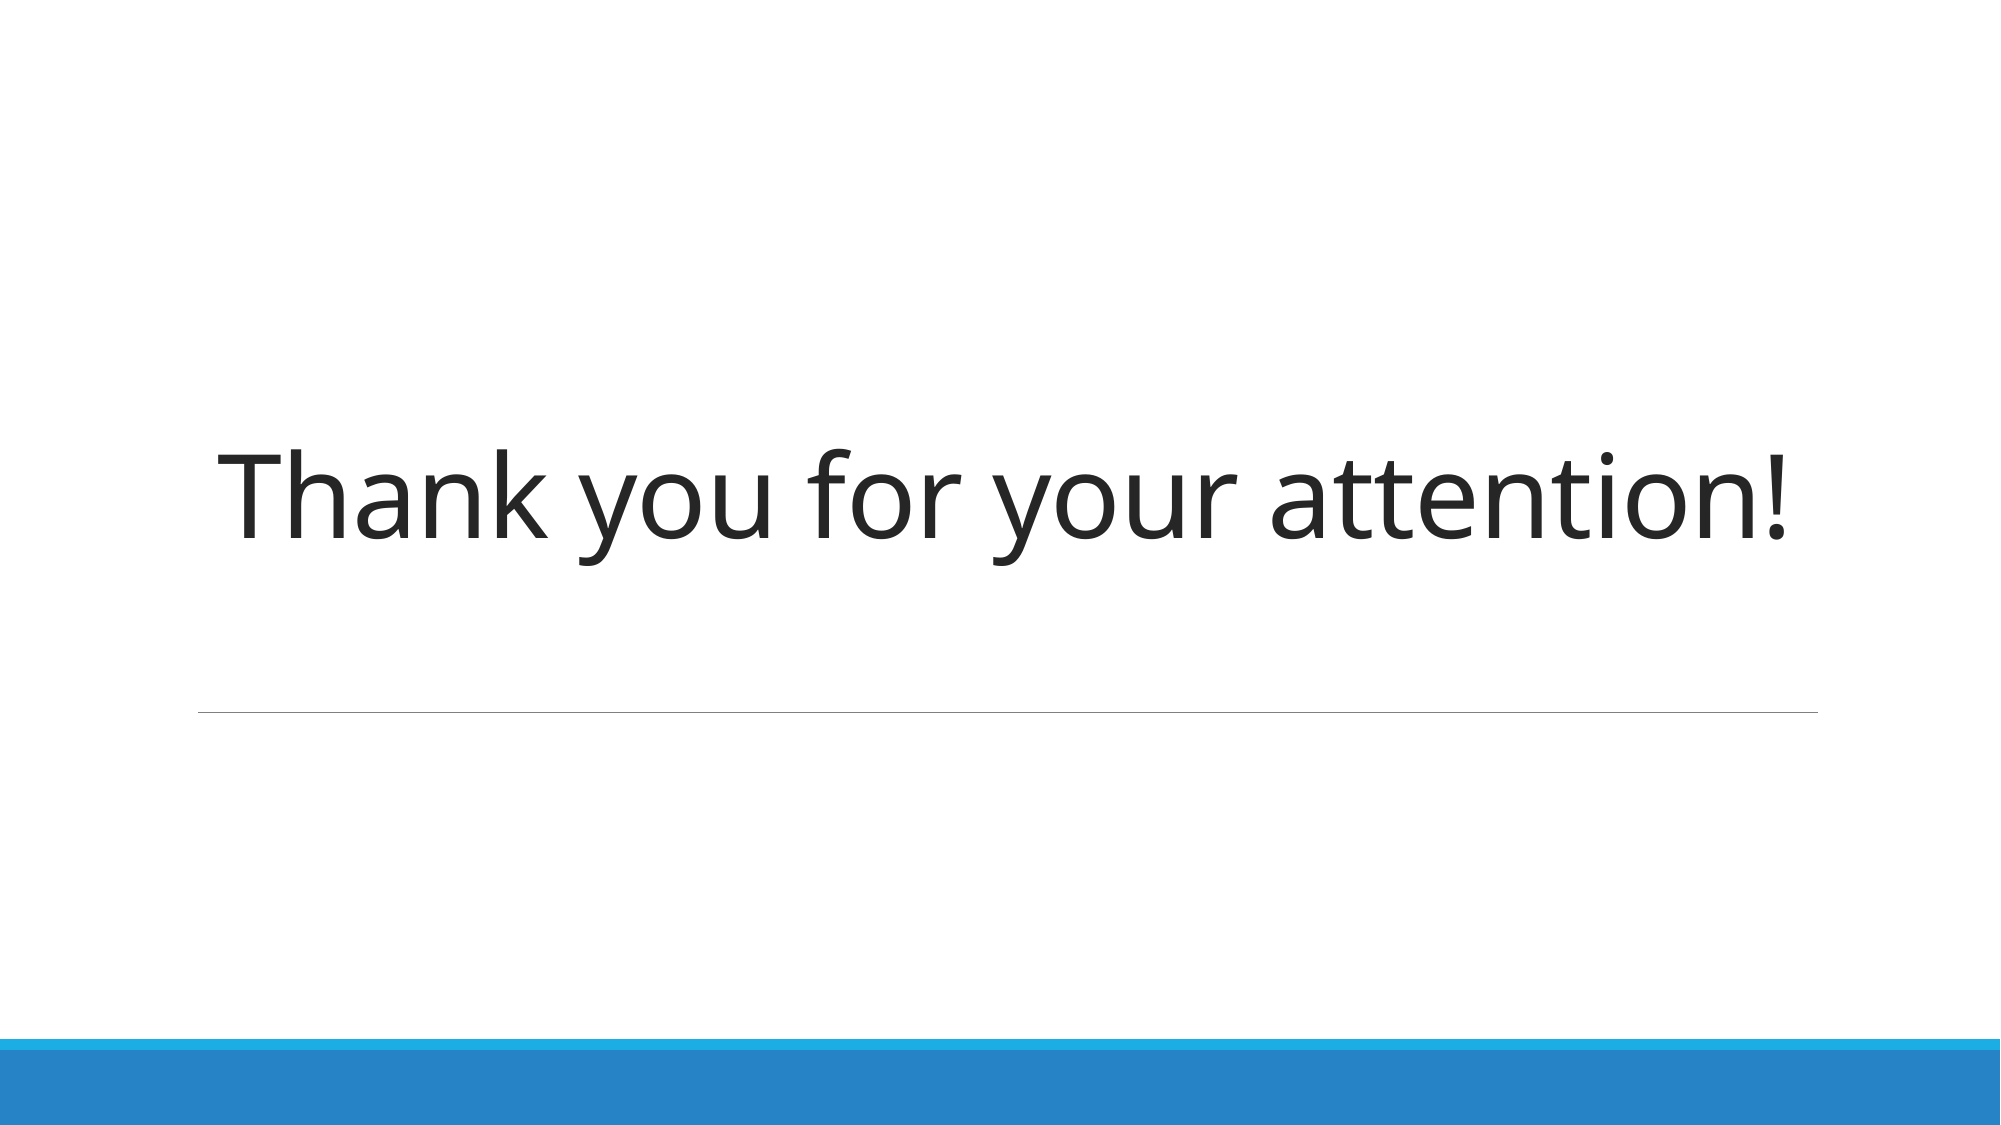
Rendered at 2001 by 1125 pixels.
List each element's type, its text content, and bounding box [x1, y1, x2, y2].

title Thank you for your attention! [180, 220, 1830, 710]
